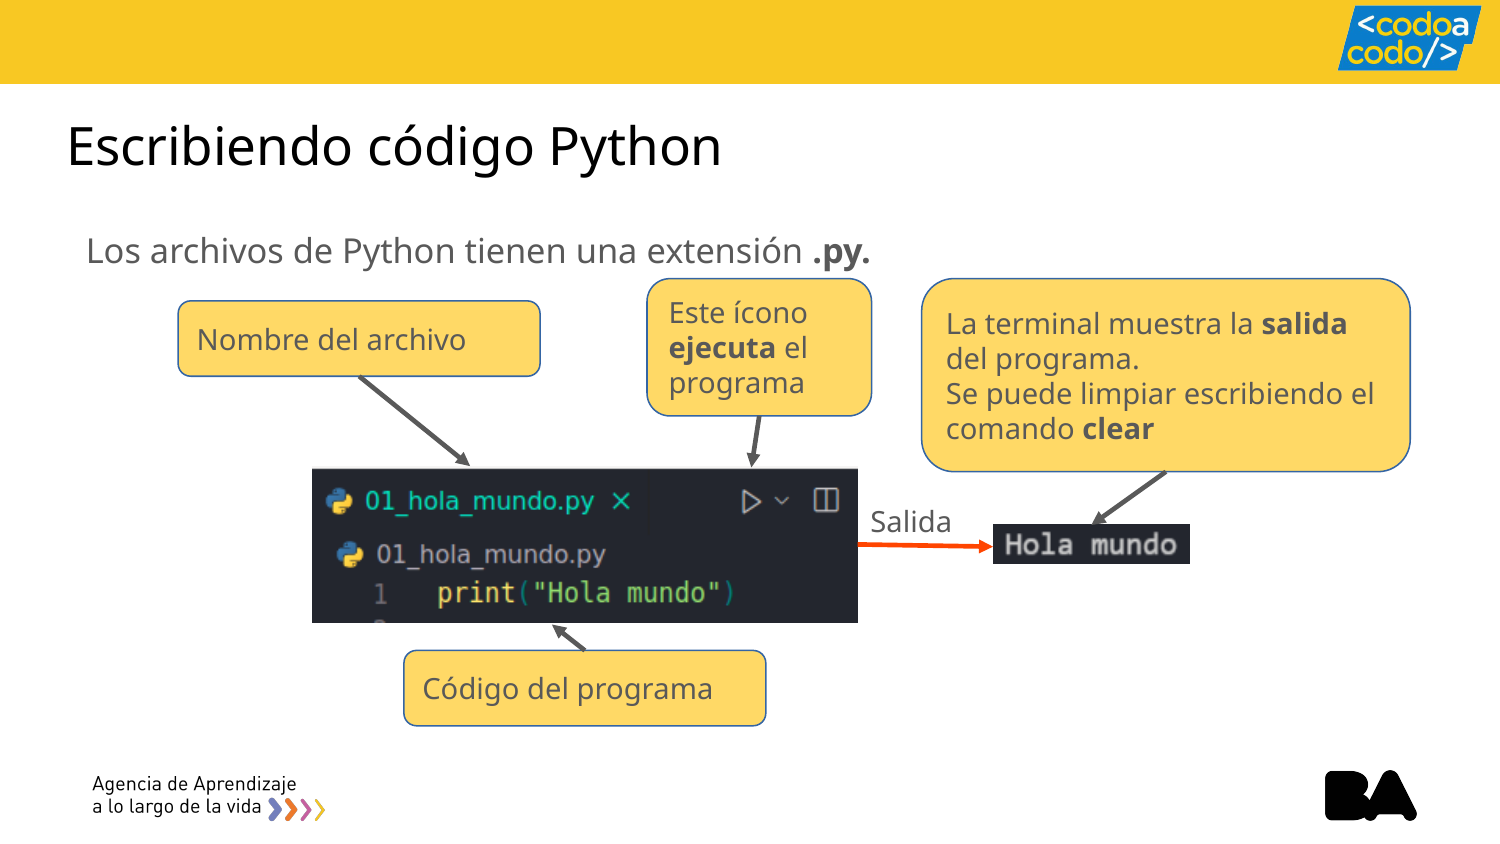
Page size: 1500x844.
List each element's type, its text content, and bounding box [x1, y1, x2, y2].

text_box Nombre del archivo [178, 300, 541, 377]
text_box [751, 415, 760, 468]
picture [70, 756, 344, 835]
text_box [358, 376, 471, 467]
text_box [1091, 471, 1167, 526]
picture [1337, 5, 1482, 71]
list Los archivos de Python tienen una extensión .py. [70, 214, 1430, 756]
text_box Código del programa [403, 650, 766, 726]
text_box Salida [863, 488, 993, 542]
picture [311, 466, 858, 623]
picture [992, 524, 1190, 565]
picture [1325, 770, 1417, 821]
text_box La terminal muestra la salida del programa. Se puede limpiar escribiendo el comando clear [921, 278, 1411, 472]
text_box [551, 624, 586, 651]
title Escribiendo código Python [51, 98, 1446, 192]
text_box Este ícono ejecuta el programa [647, 278, 872, 416]
